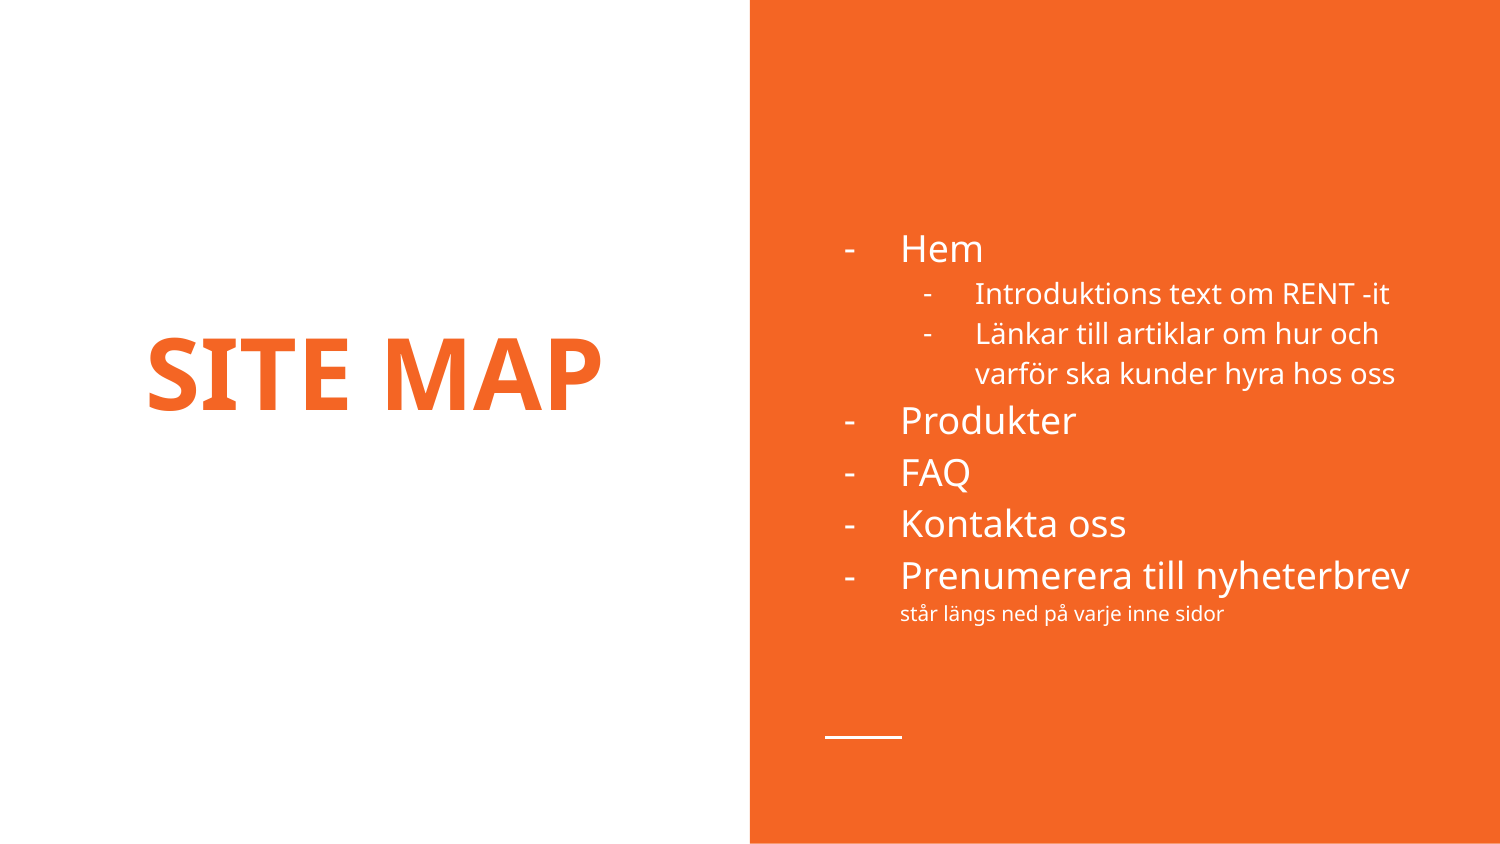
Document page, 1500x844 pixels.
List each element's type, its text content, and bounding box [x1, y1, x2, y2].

title SITE MAP [43, 229, 708, 446]
list Hem Introduktions text om RENT -it Länkar till artiklar om hur och varför ska kunder hyra hos oss Produkter FAQ Kontakta oss Prenumerera till nyheterbrev står längs ned på varje inne sidor [810, 118, 1440, 725]
